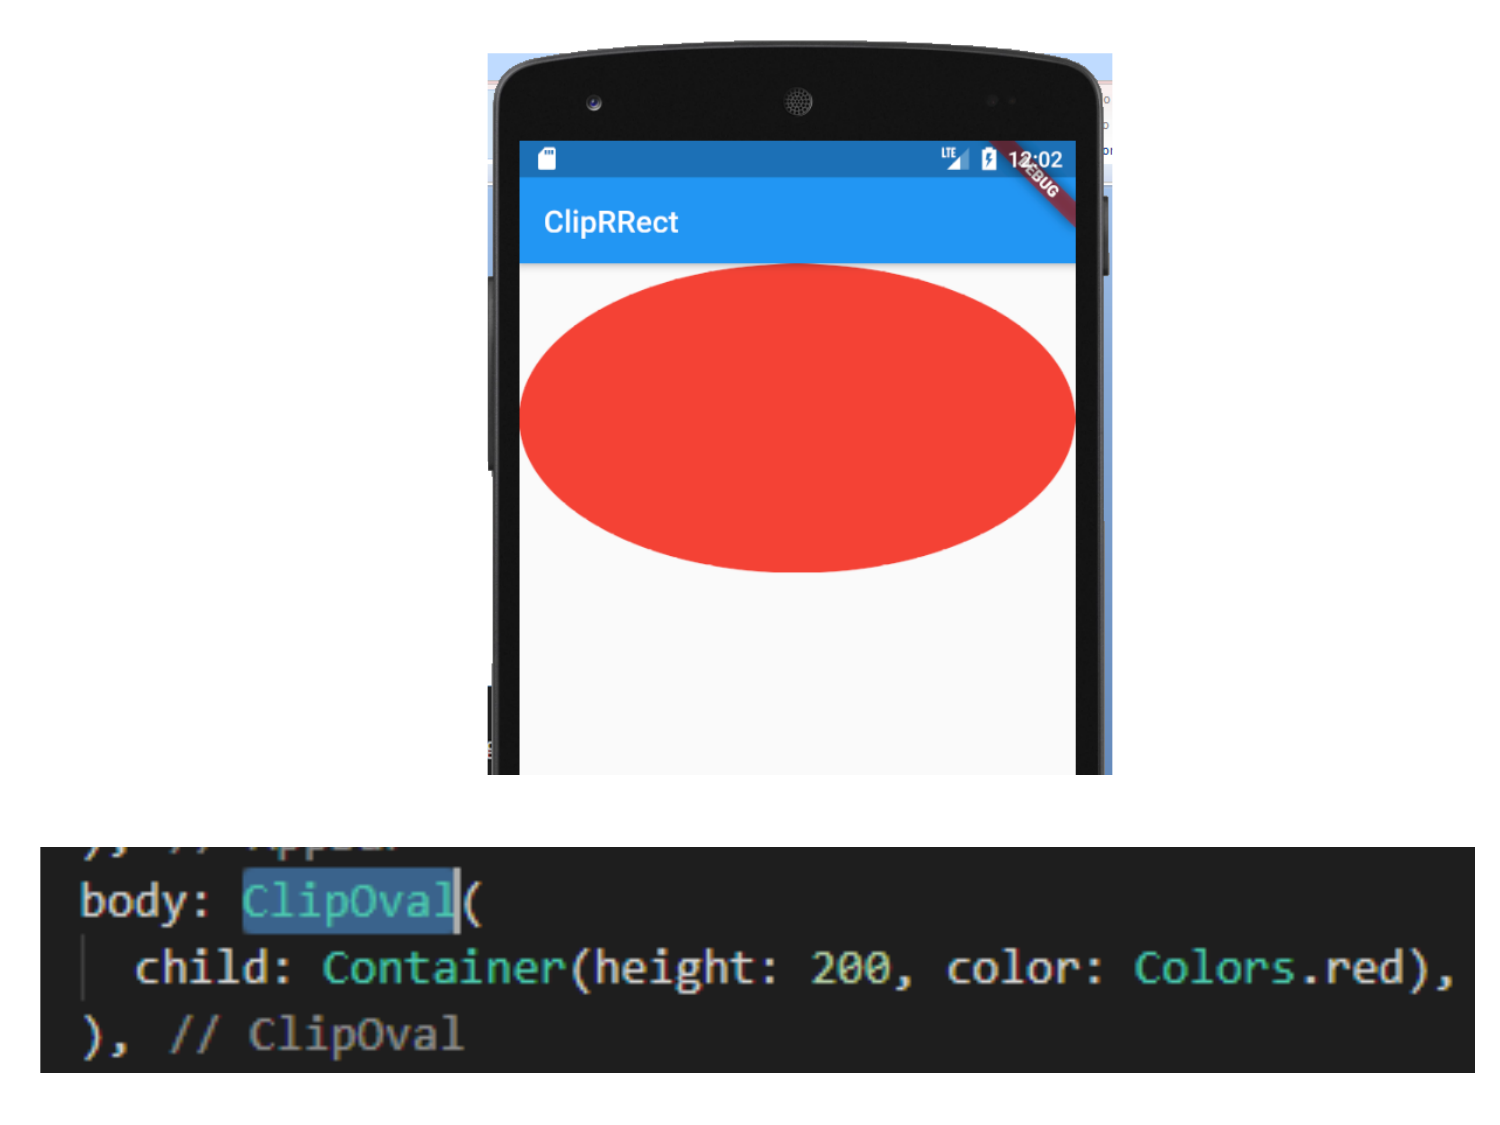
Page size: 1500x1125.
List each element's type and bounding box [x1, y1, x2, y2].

picture [487, 37, 1113, 776]
picture [40, 847, 1476, 1073]
